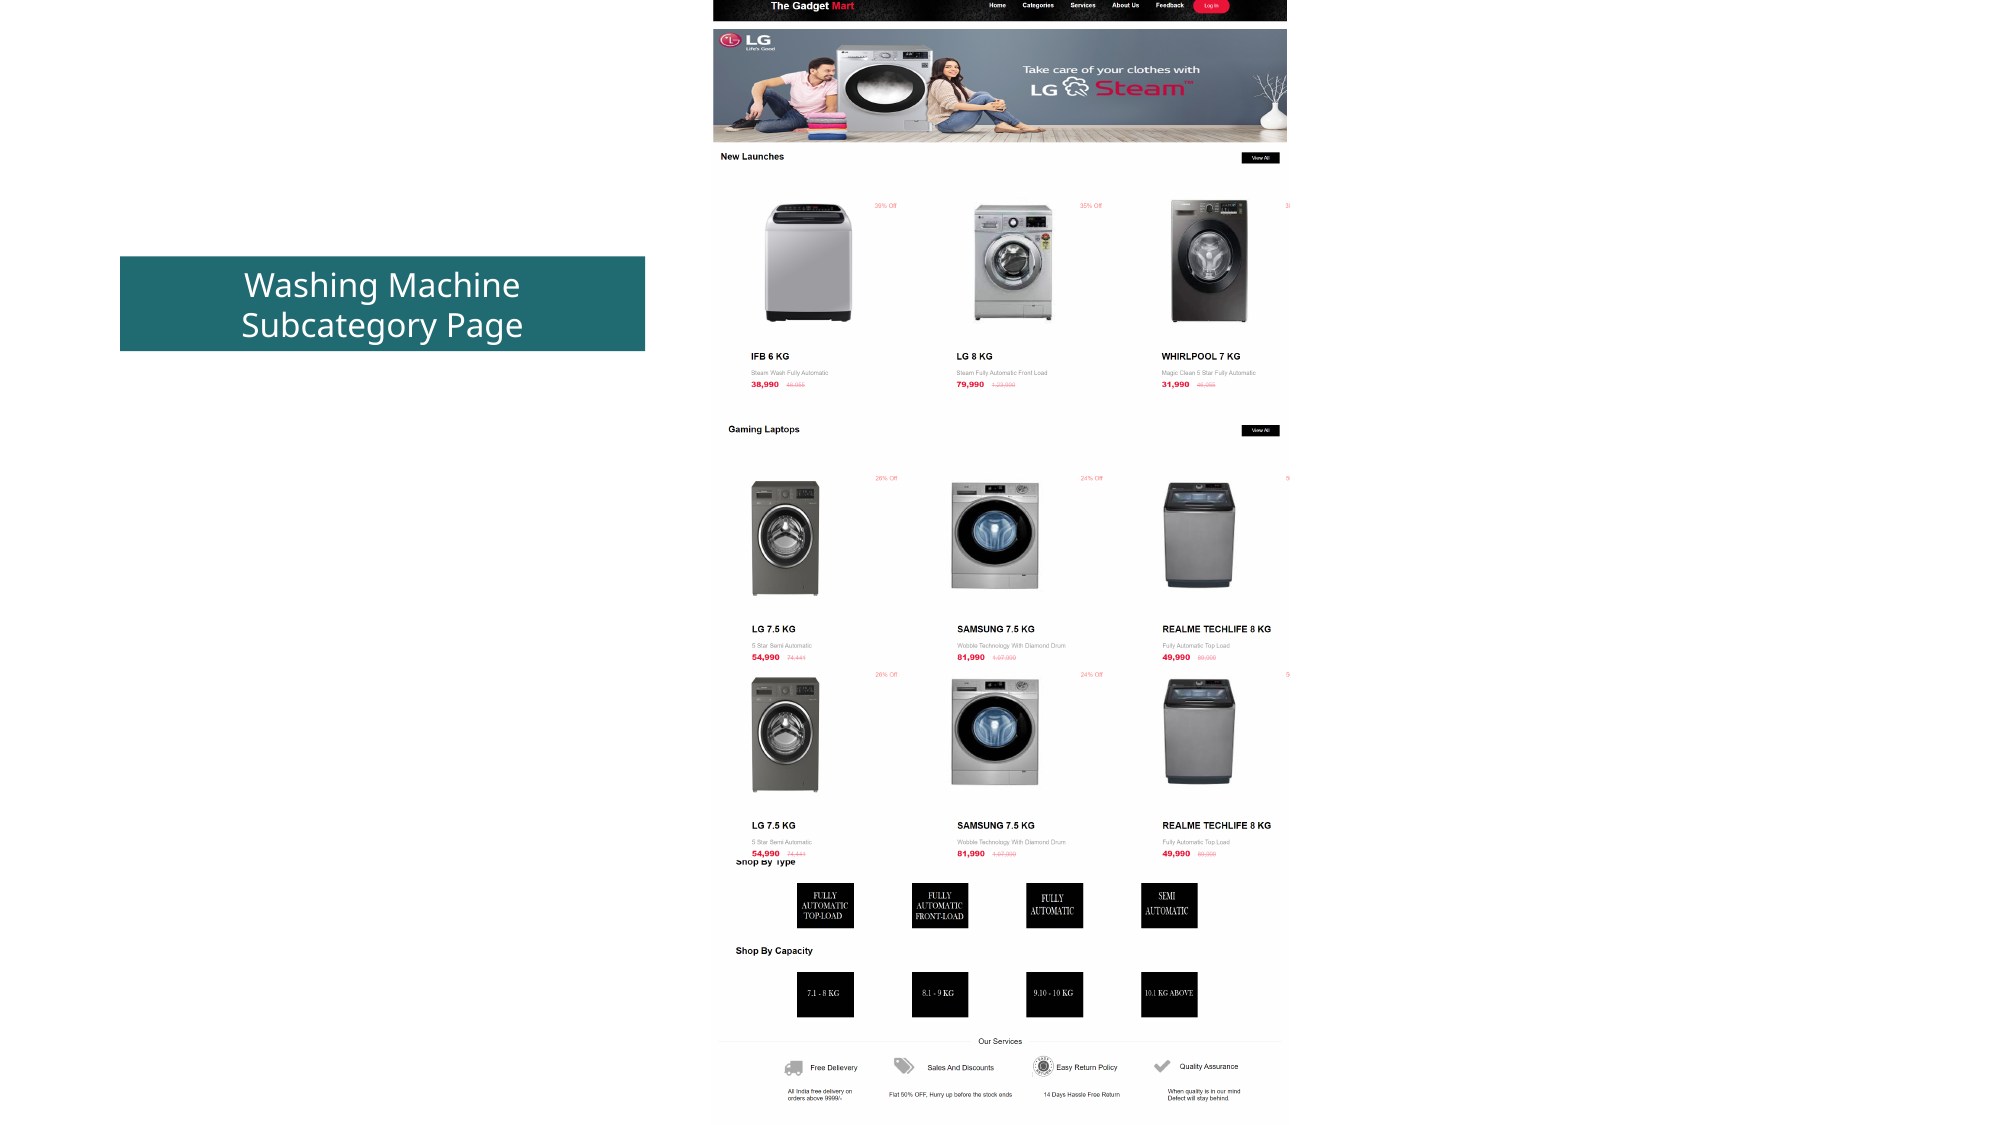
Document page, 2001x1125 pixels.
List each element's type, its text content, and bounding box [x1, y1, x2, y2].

text_box Washing Machine Subcategory Page [120, 256, 646, 352]
picture [709, 0, 1290, 1125]
